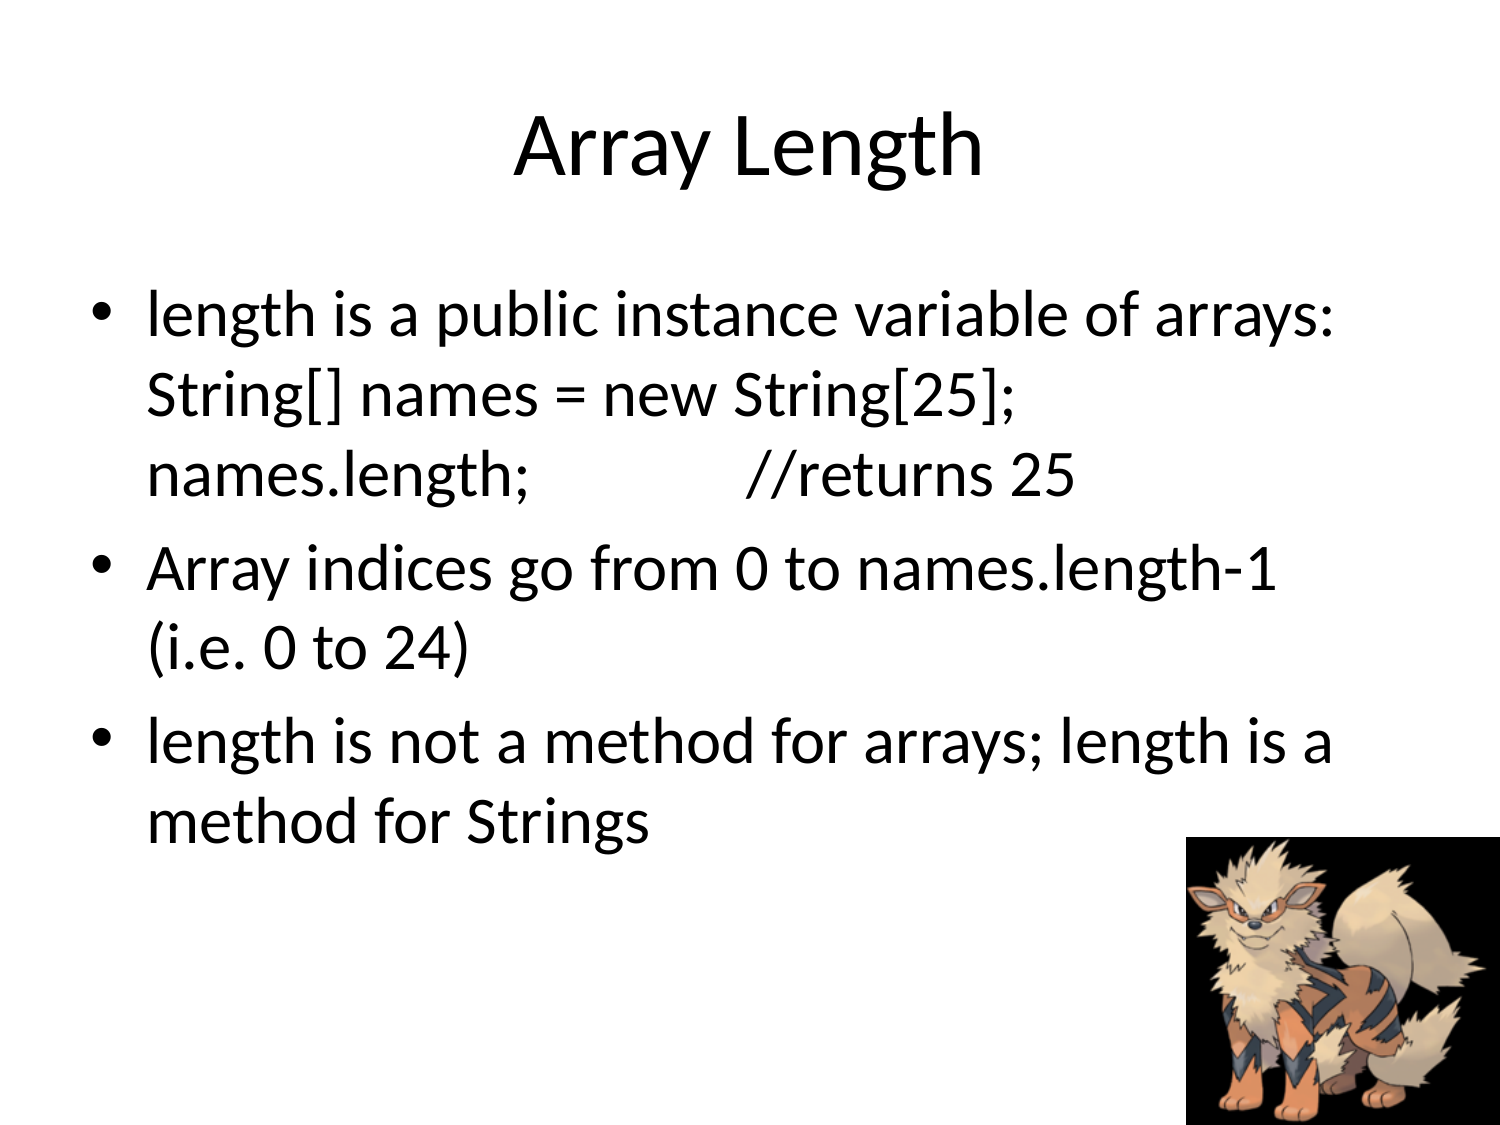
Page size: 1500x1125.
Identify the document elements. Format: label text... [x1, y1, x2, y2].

picture [1186, 837, 1500, 1125]
title Array Length [75, 45, 1425, 233]
list length is a public instance variable of arrays: String[] names = new String[25]; names.length; //returns 25 Array indices go from 0 to names.length-1 (i.e. 0 to 24) length is not a method for arrays; length is a method for Strings [75, 262, 1425, 1005]
